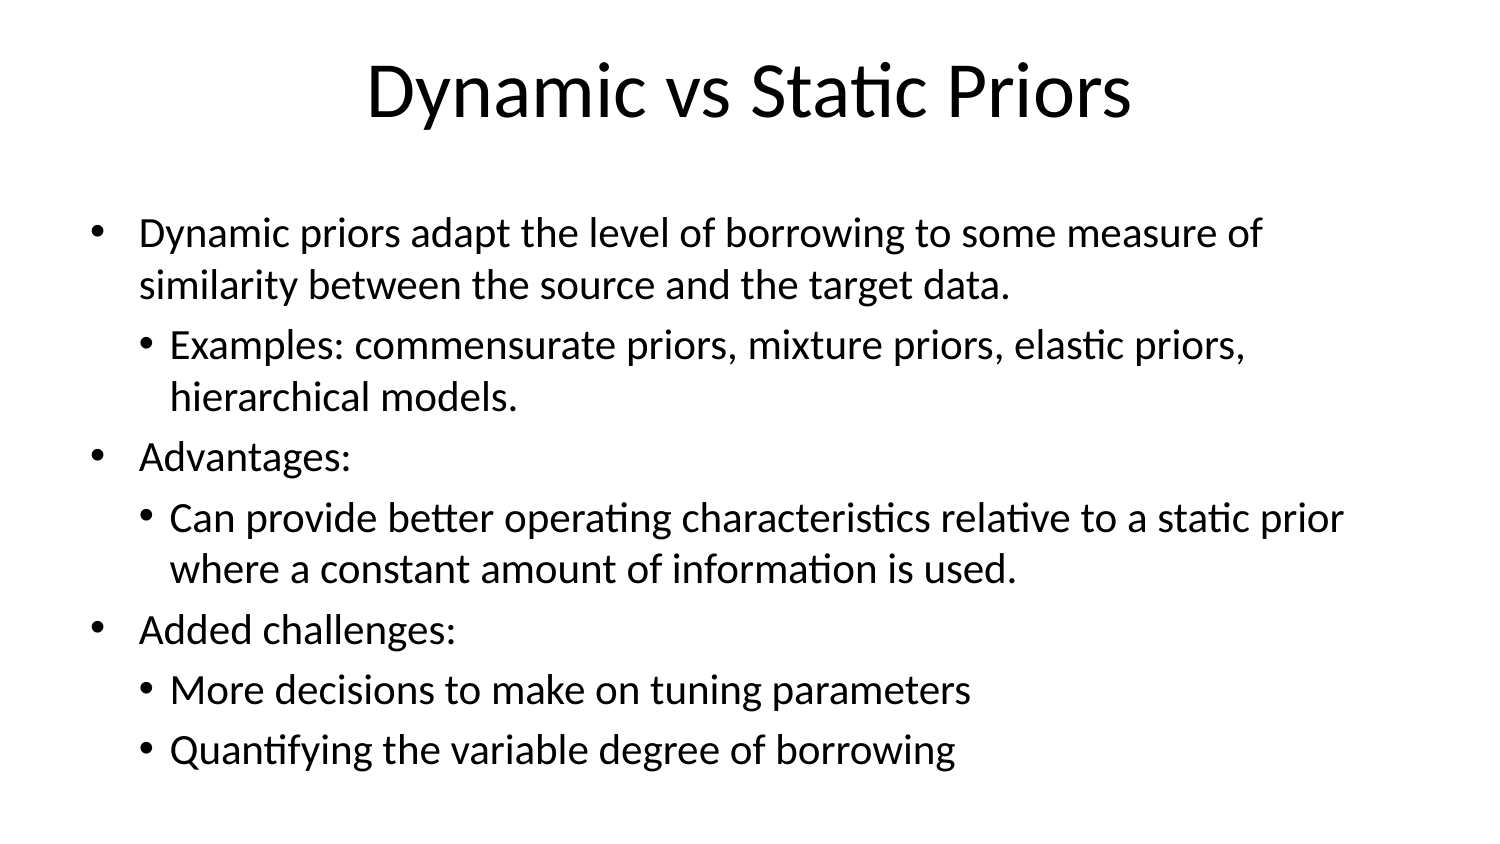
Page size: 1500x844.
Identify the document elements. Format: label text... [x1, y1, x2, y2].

list Dynamic priors adapt the level of borrowing to some measure of similarity between the source and the target data. Examples: commensurate priors, mixture priors, elastic priors, hierarchical models. Advantages: Can provide better operating characteristics relative to a static prior where a constant amount of information is used. Added challenges: More decisions to make on tuning parameters Quantifying the variable degree of borrowing [75, 196, 1425, 783]
title Dynamic vs Static Priors [75, 30, 1425, 142]
